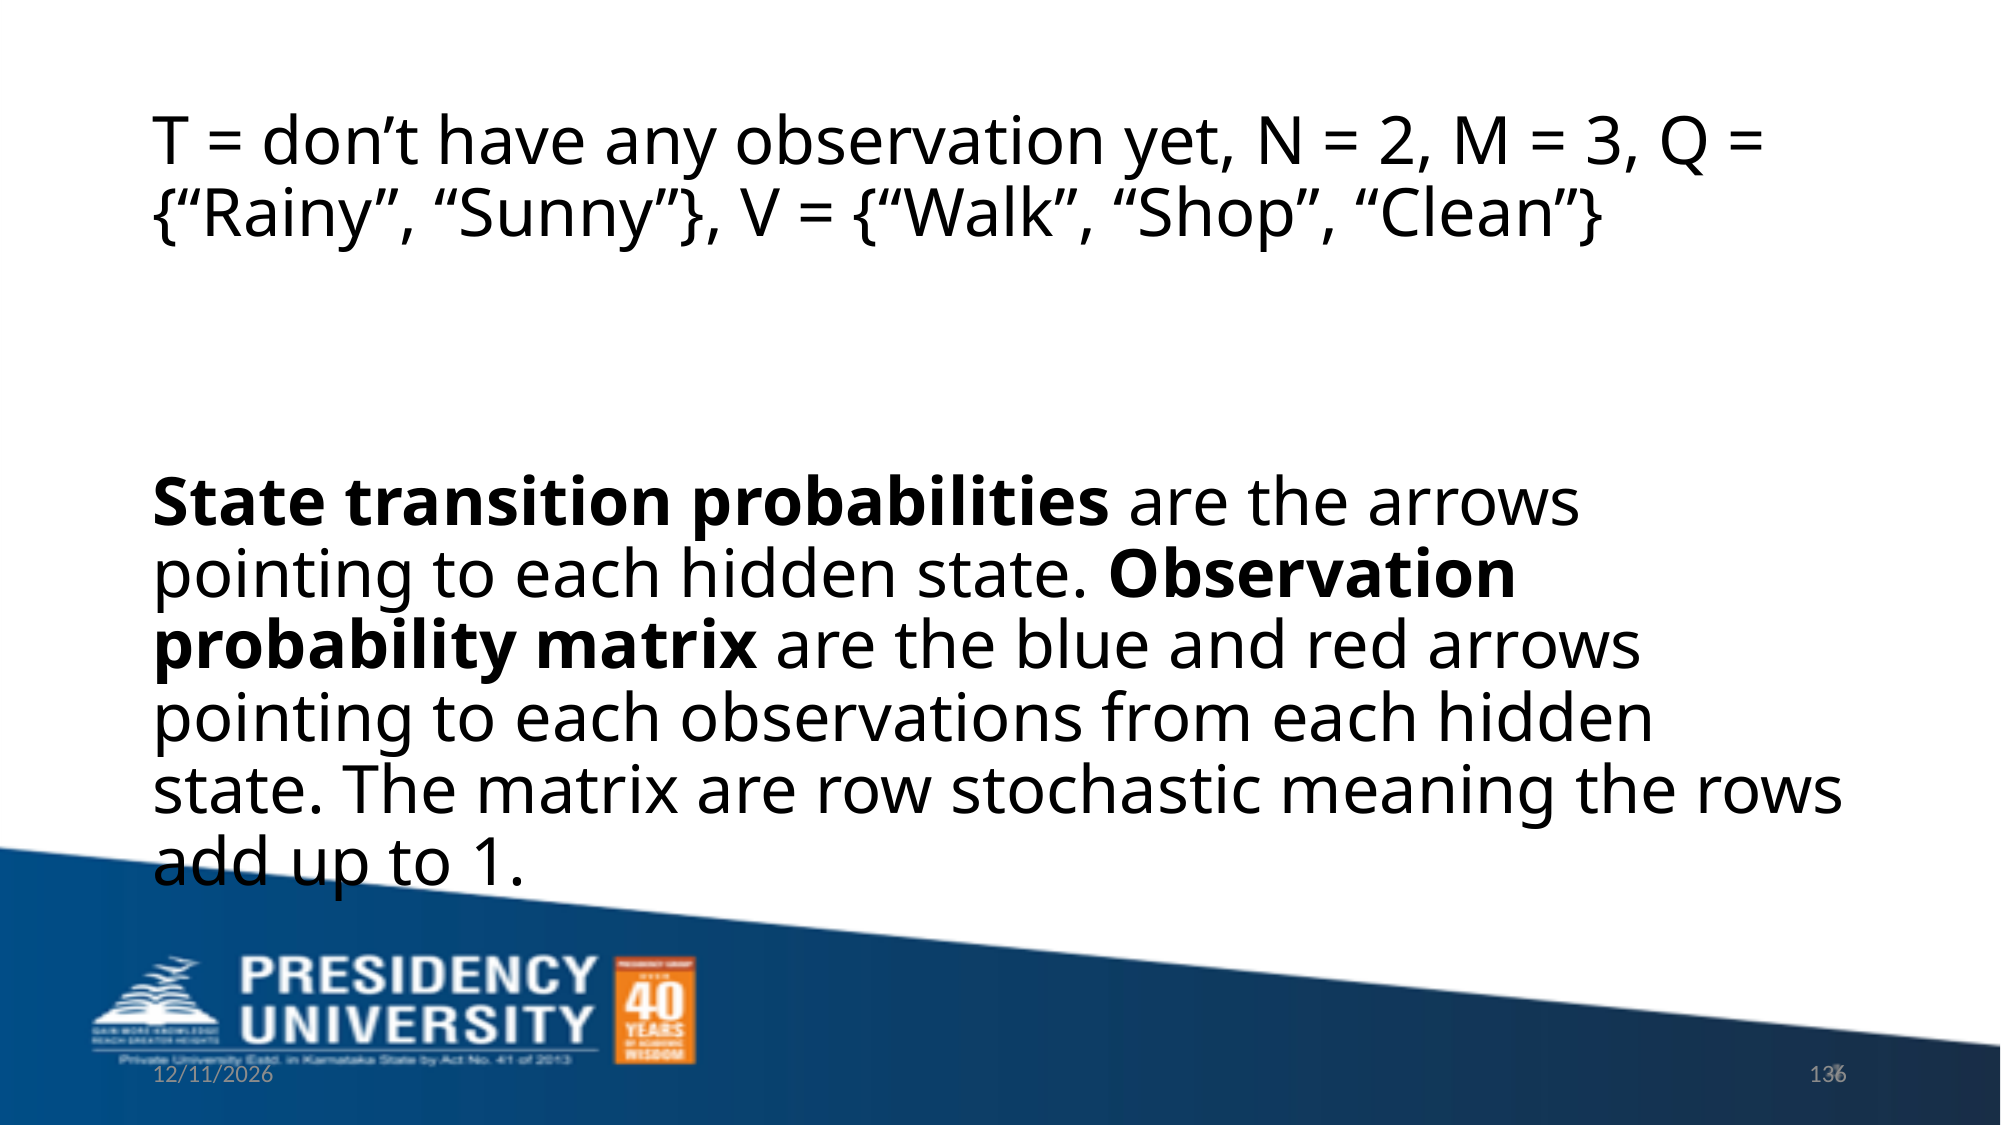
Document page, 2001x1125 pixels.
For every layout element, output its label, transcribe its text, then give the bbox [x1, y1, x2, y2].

picture [0, 0, 2001, 1125]
slide_number 136 [1412, 1042, 1863, 1103]
title T = don’t have any observation yet, N = 2, M = 3, Q = {“Rainy”, “Sunny”}, V = {“Walk”, “Shop”, “Clean”} State transition probabilities are the arrows pointing to each hidden state. Observation probability matrix are the blue and red arrows pointing to each observations from each hidden state. The matrix are row stochastic meaning the rows add up to 1. [137, 59, 1863, 1027]
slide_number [137, 1042, 588, 1103]
